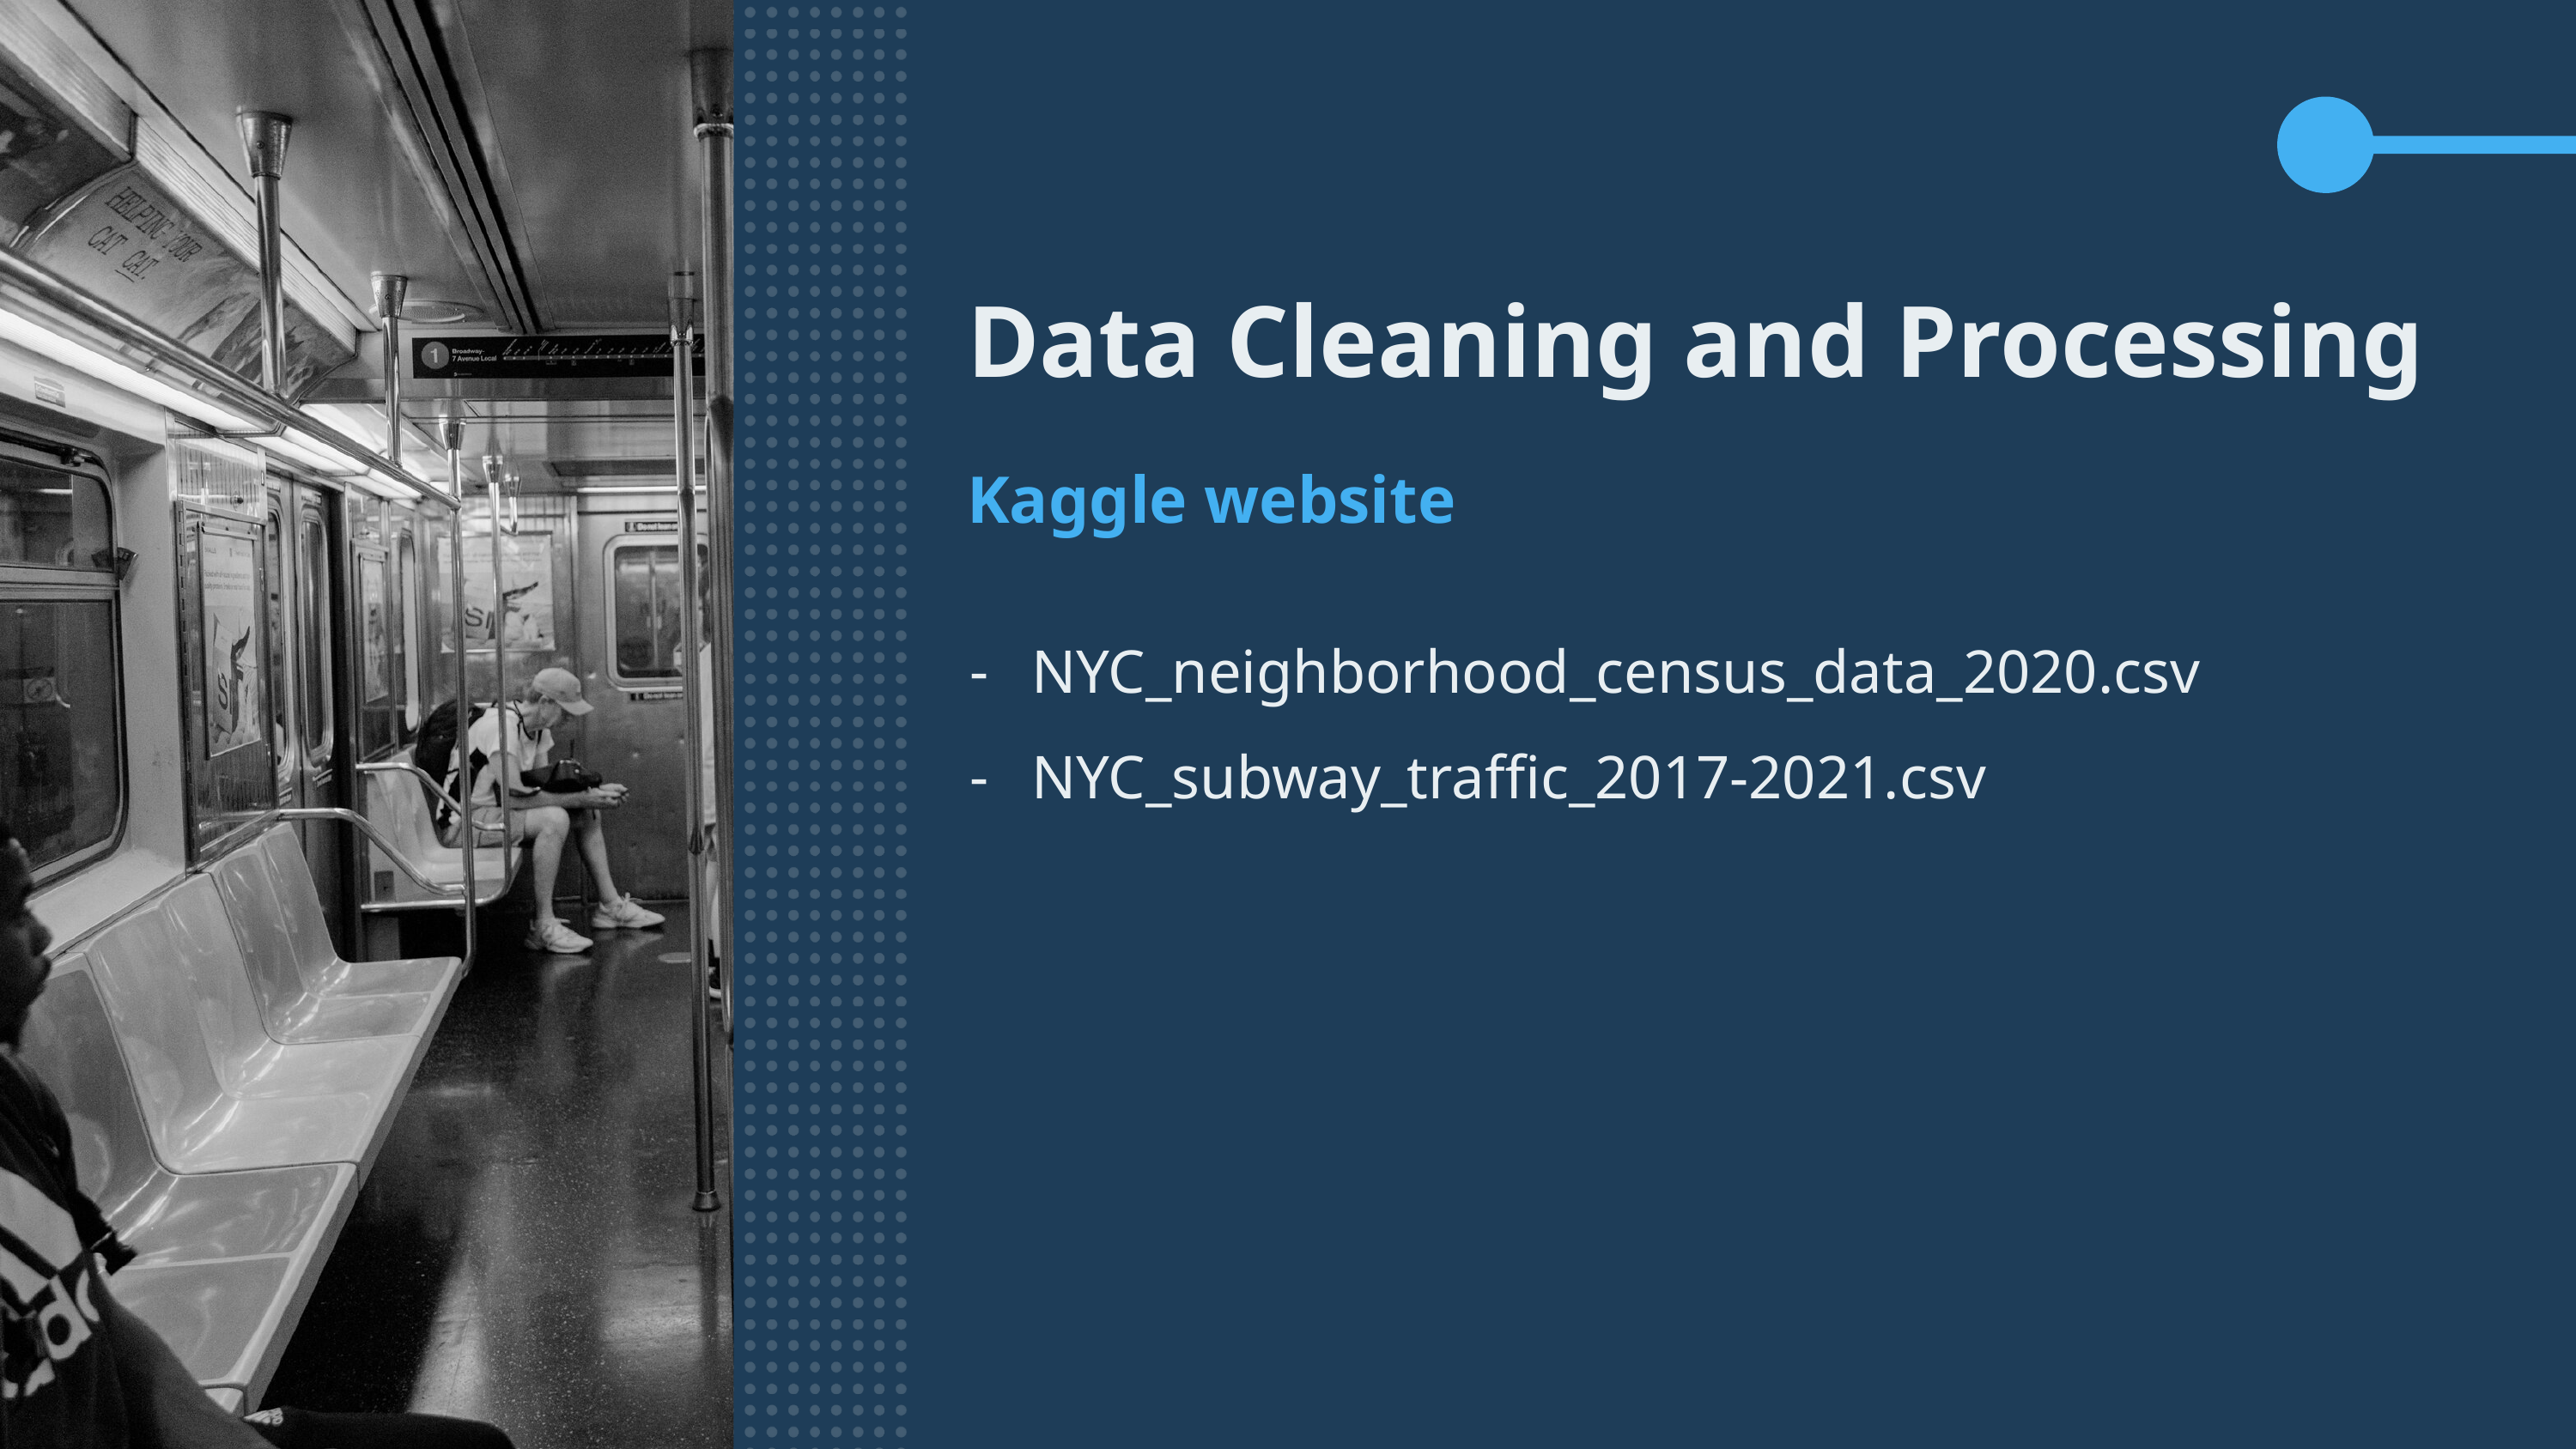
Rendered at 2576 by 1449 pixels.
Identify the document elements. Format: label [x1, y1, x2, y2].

picture [0, 0, 915, 1449]
text_box [2277, 96, 2576, 193]
text_box [966, 247, 2576, 778]
